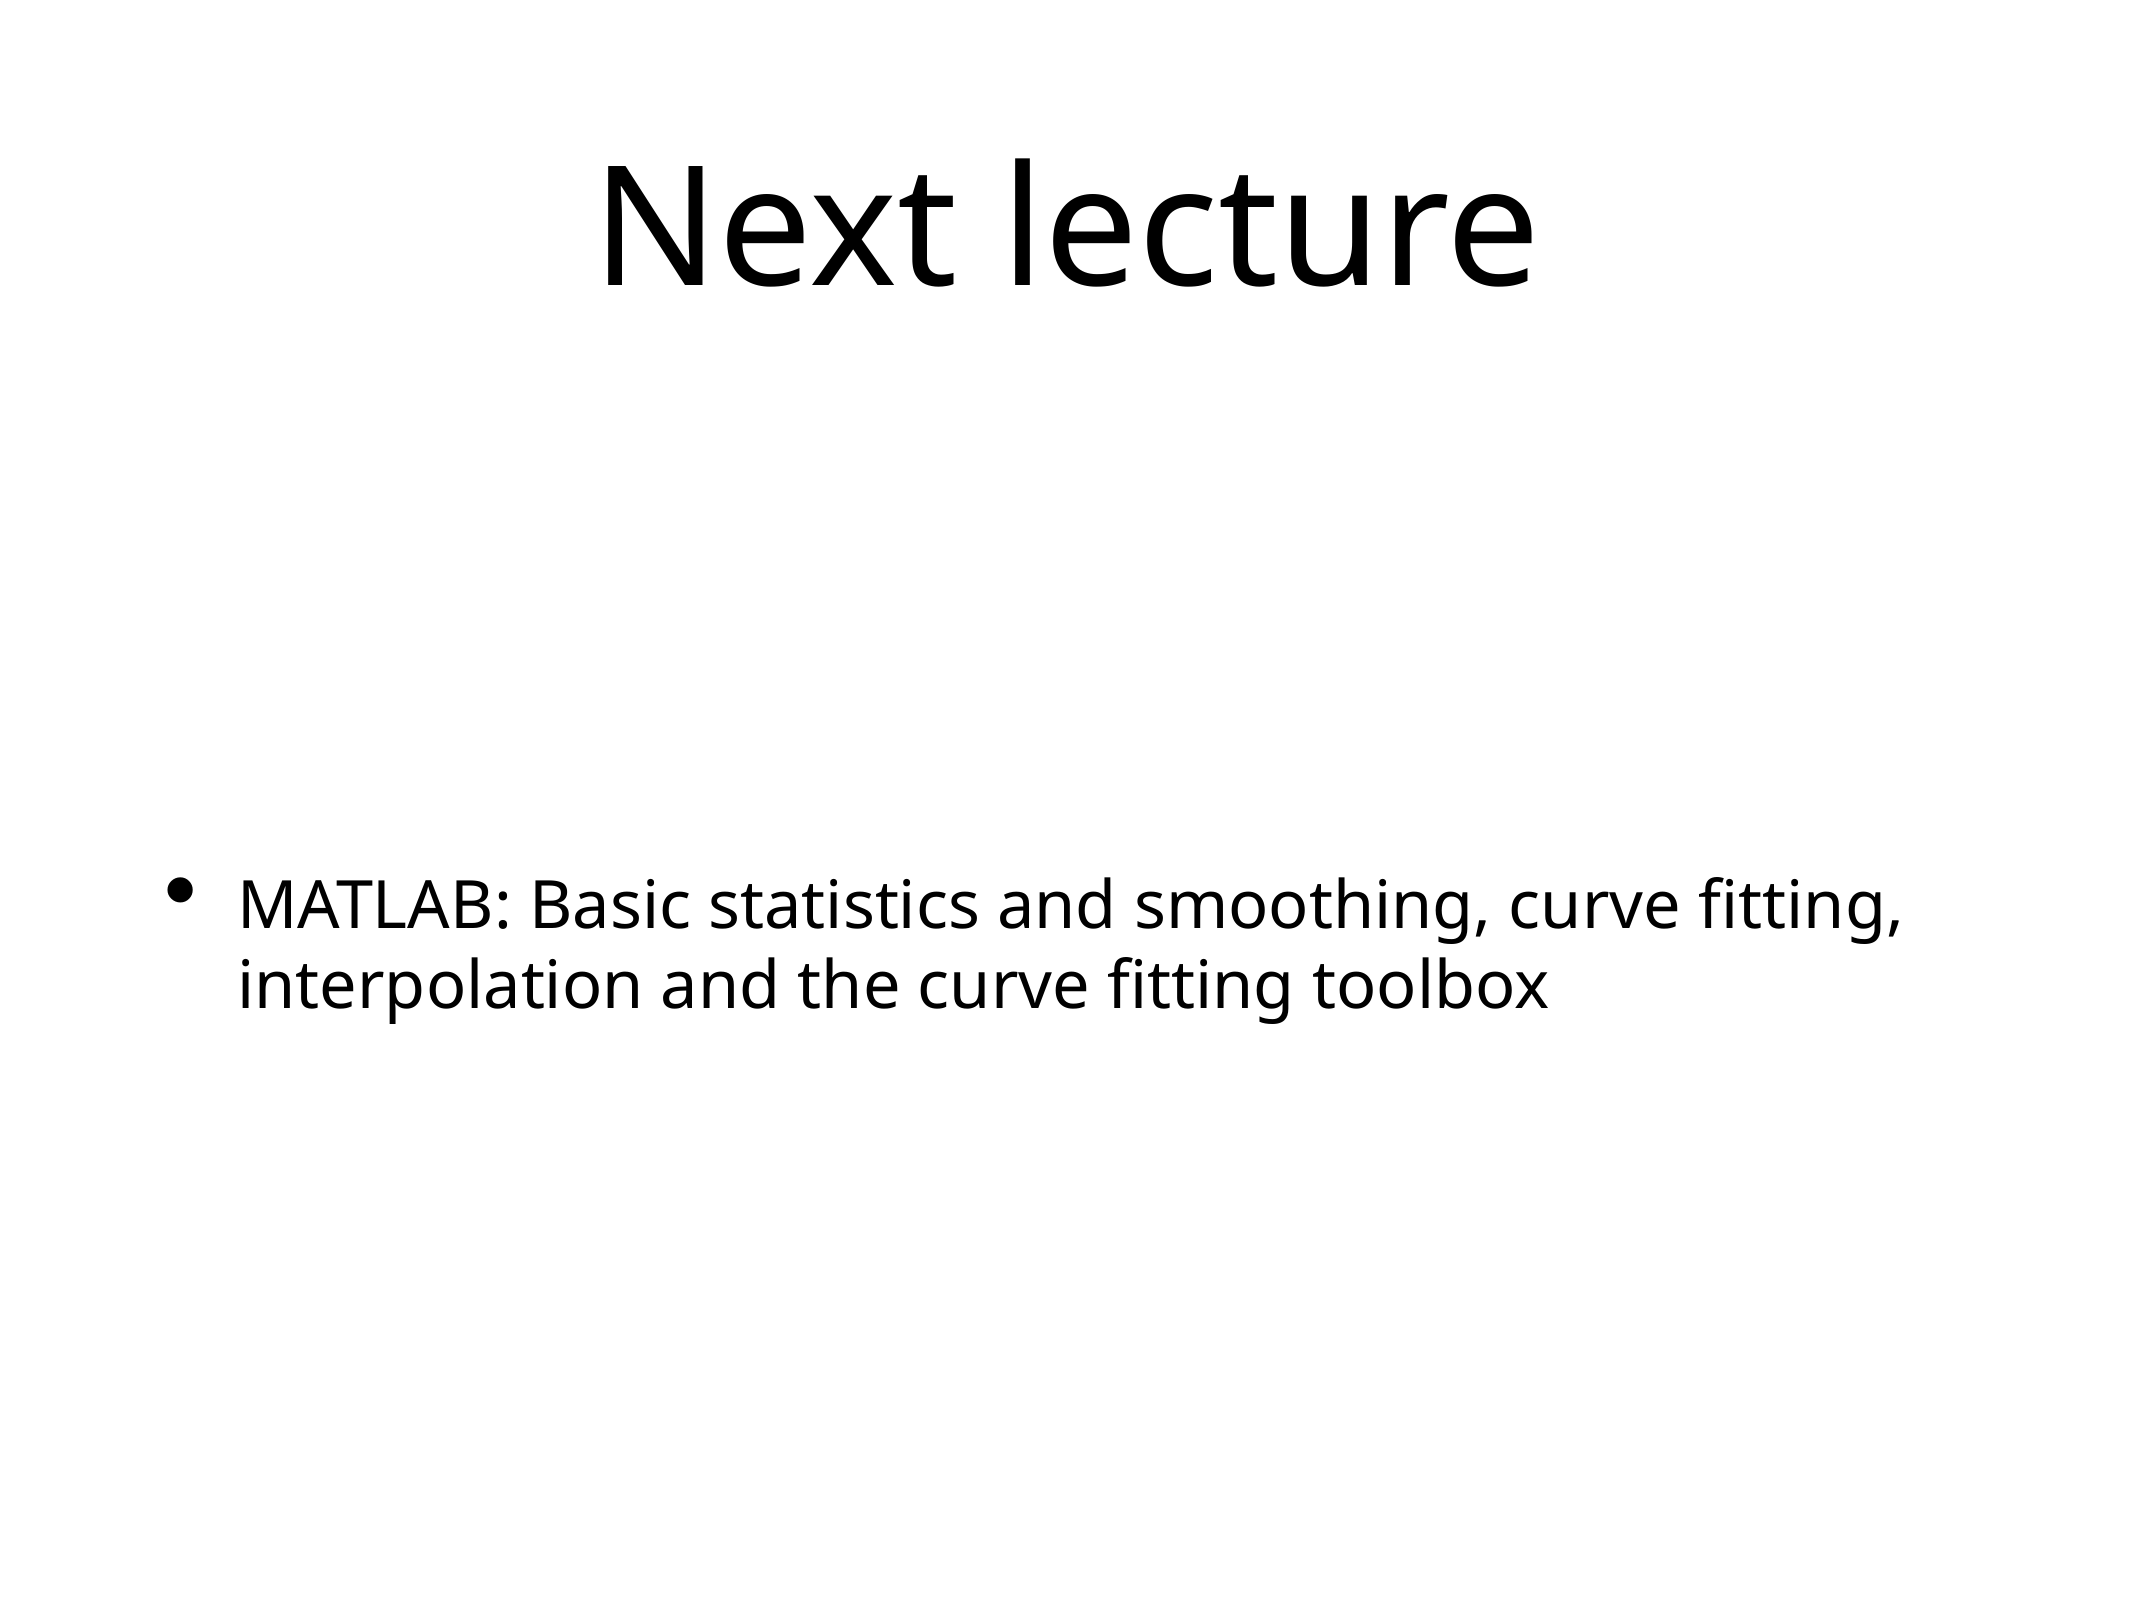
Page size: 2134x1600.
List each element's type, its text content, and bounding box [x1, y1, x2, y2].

list MATLAB: Basic statistics and smoothing, curve fitting, interpolation and the curve fitting toolbox [155, 425, 1978, 1458]
title Next lecture [155, 41, 1978, 397]
